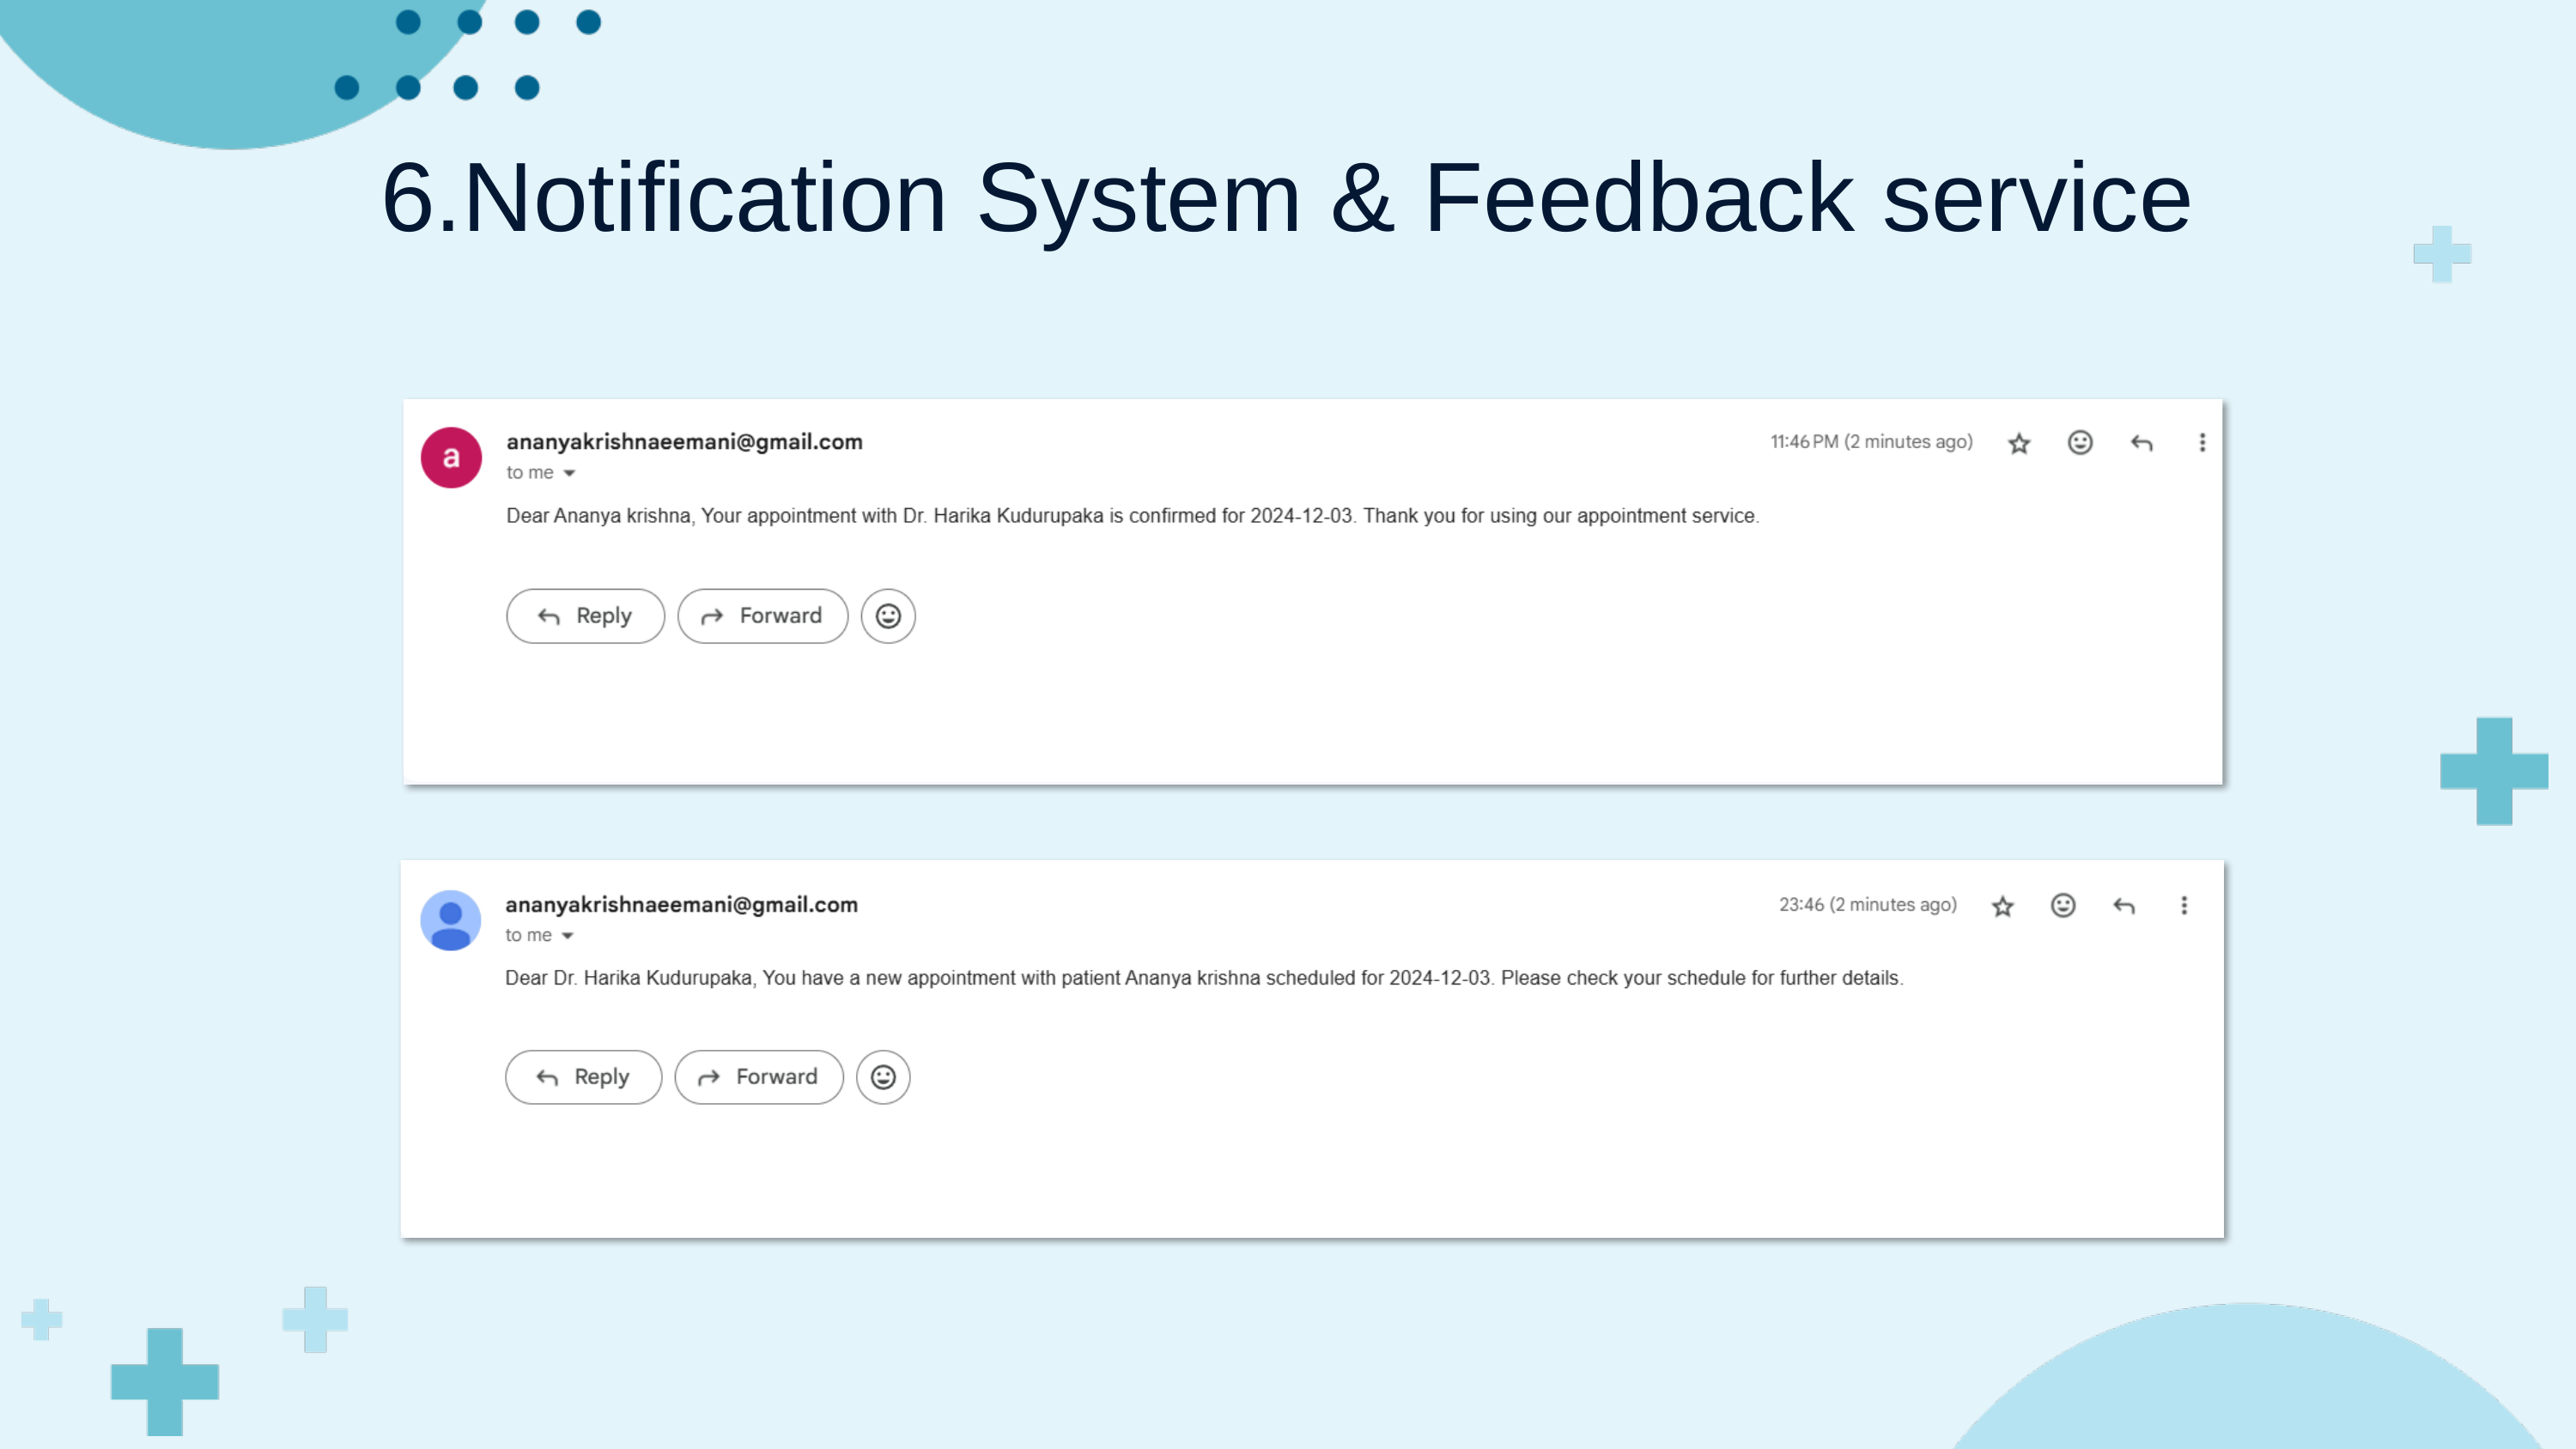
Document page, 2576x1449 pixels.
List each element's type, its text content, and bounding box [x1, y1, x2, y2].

text_box [403, 399, 2223, 785]
text_box [400, 860, 2224, 1238]
text_box [0, 0, 2576, 1449]
text_box 6.Notification System & Feedback service [216, 132, 2360, 252]
